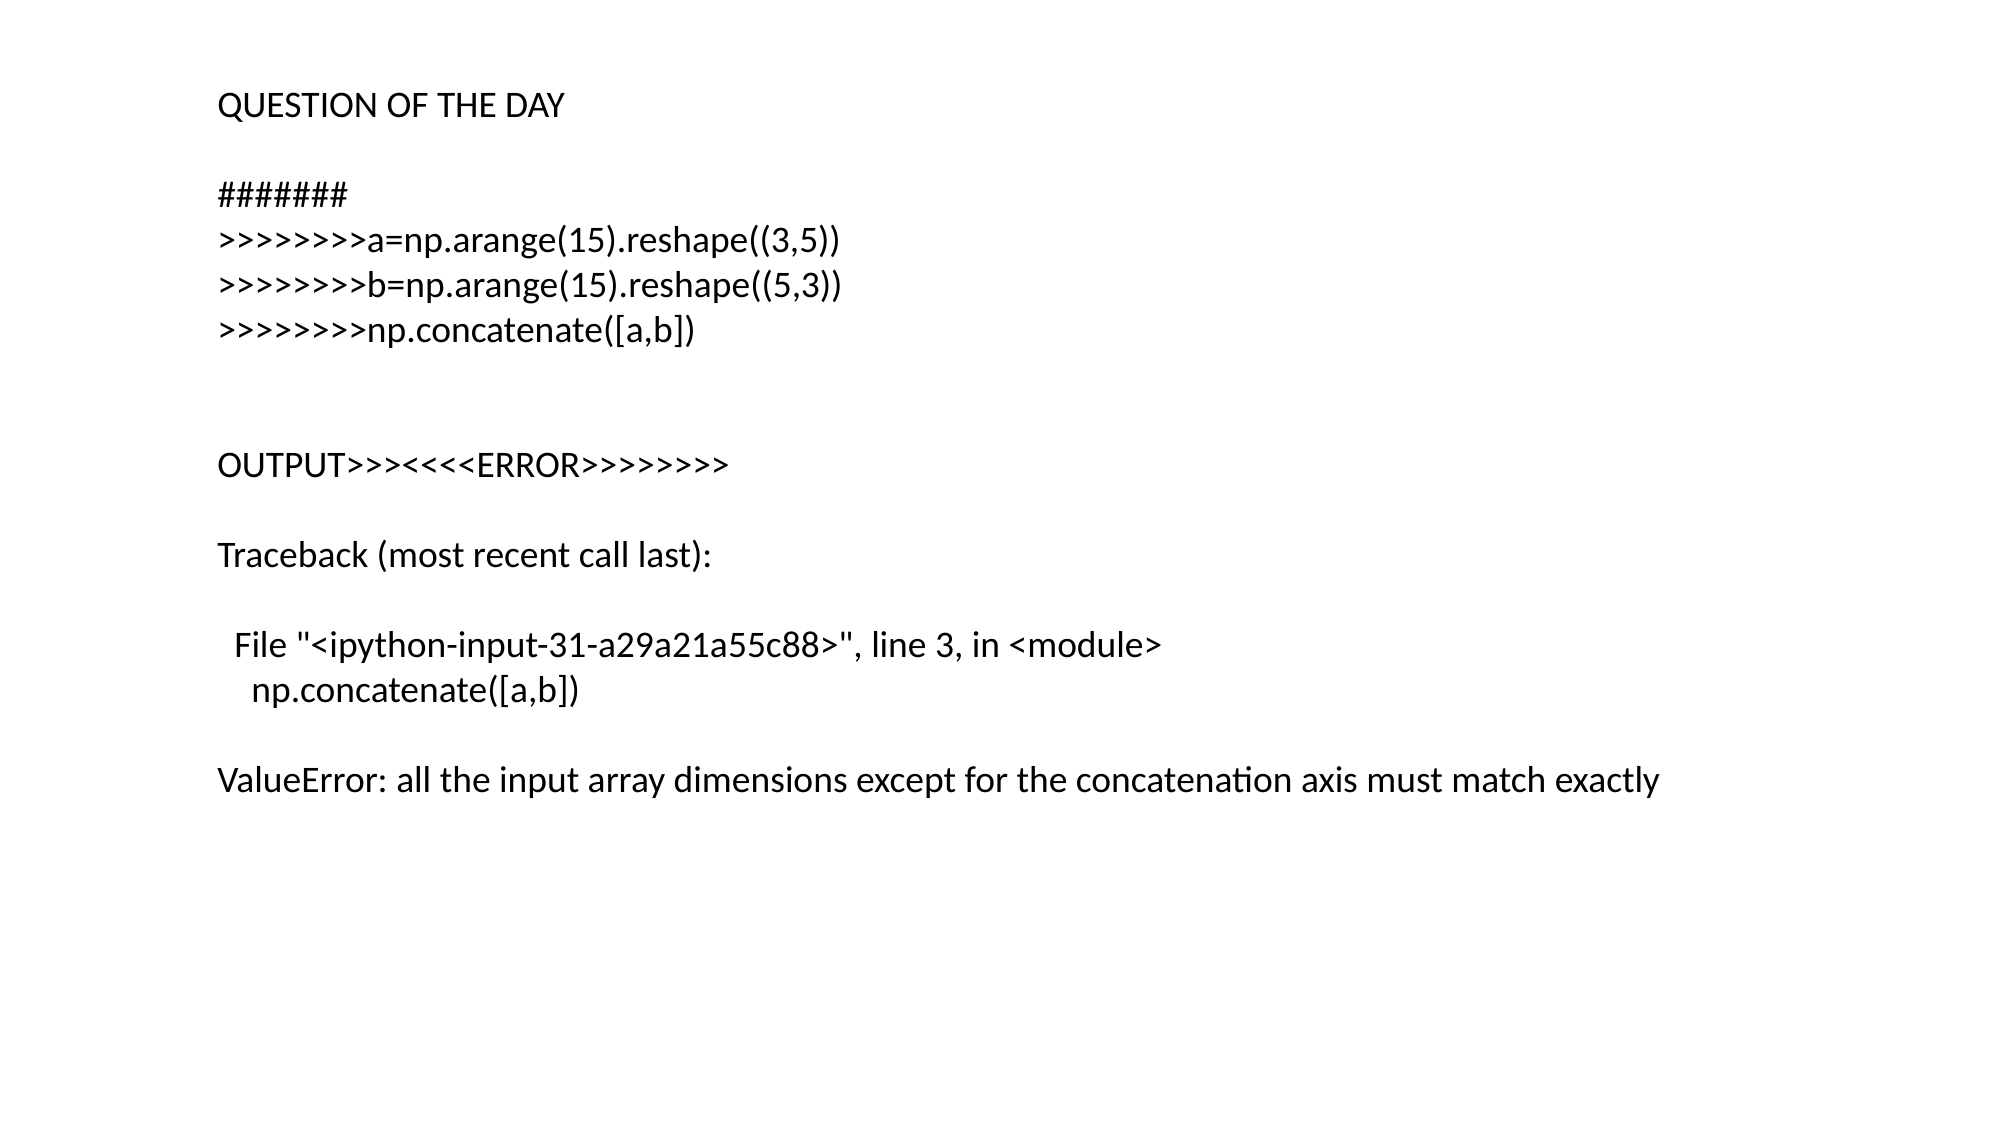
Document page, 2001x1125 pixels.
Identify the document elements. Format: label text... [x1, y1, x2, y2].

text_box QUESTION OF THE DAY ####### >>>>>>>>a=np.arange(15).reshape((3,5)) >>>>>>>>b=np.arange(15).reshape((5,3)) >>>>>>>>np.concatenate([a,b]) OUTPUT>>><<<<ERROR>>>>>>>> Traceback (most recent call last): File "<ipython-input-31-a29a21a55c88>", line 3, in <module> np.concatenate([a,b]) ValueError: all the input array dimensions except for the concatenation axis must match exactly [202, 72, 1677, 943]
